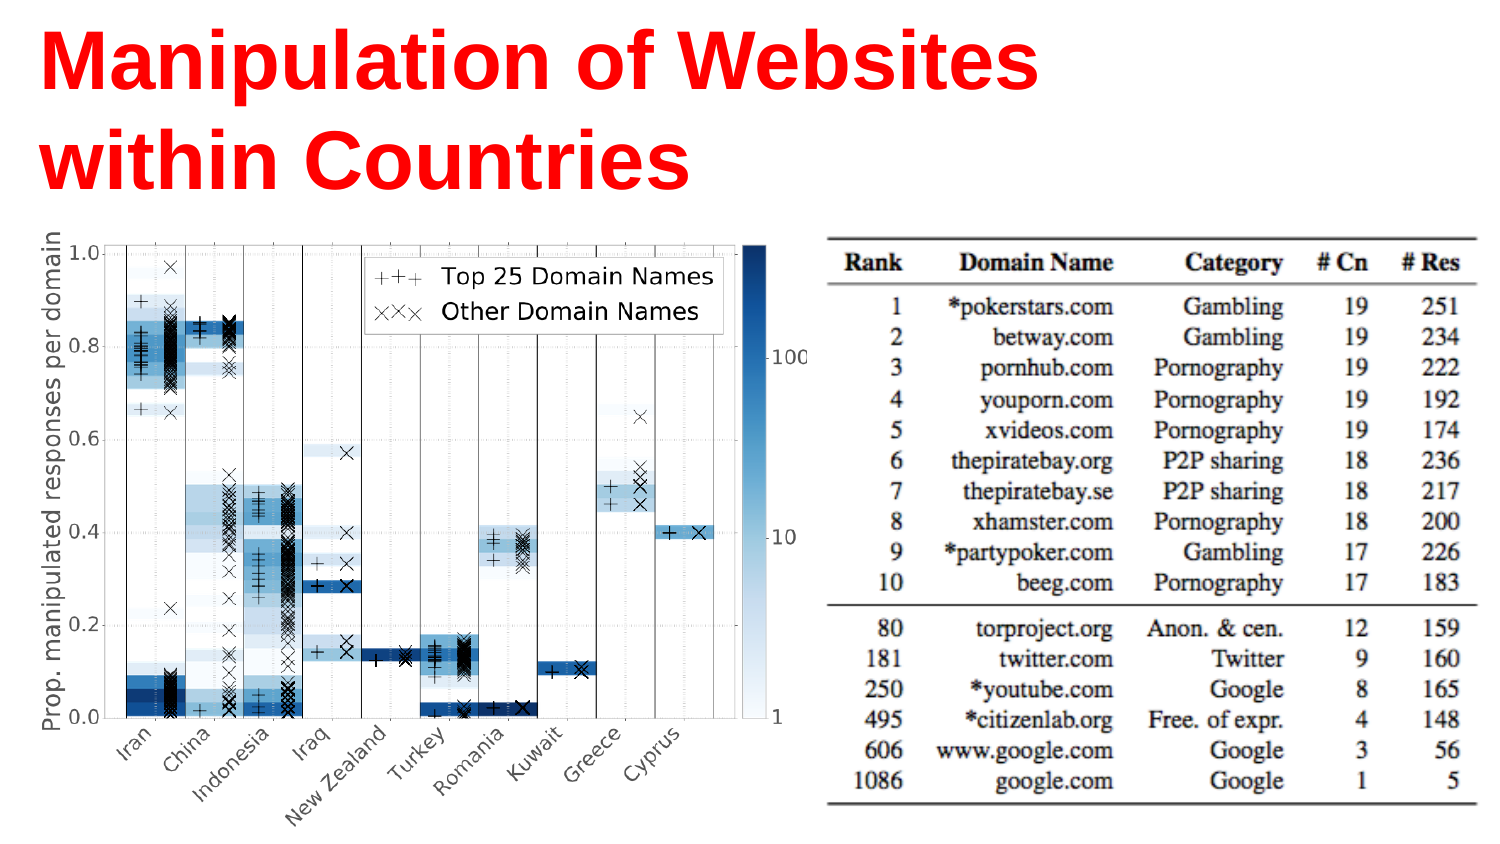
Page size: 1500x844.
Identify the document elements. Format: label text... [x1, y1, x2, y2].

picture [24, 205, 1484, 844]
title Manipulation of Websites within Countries [24, 35, 1463, 177]
